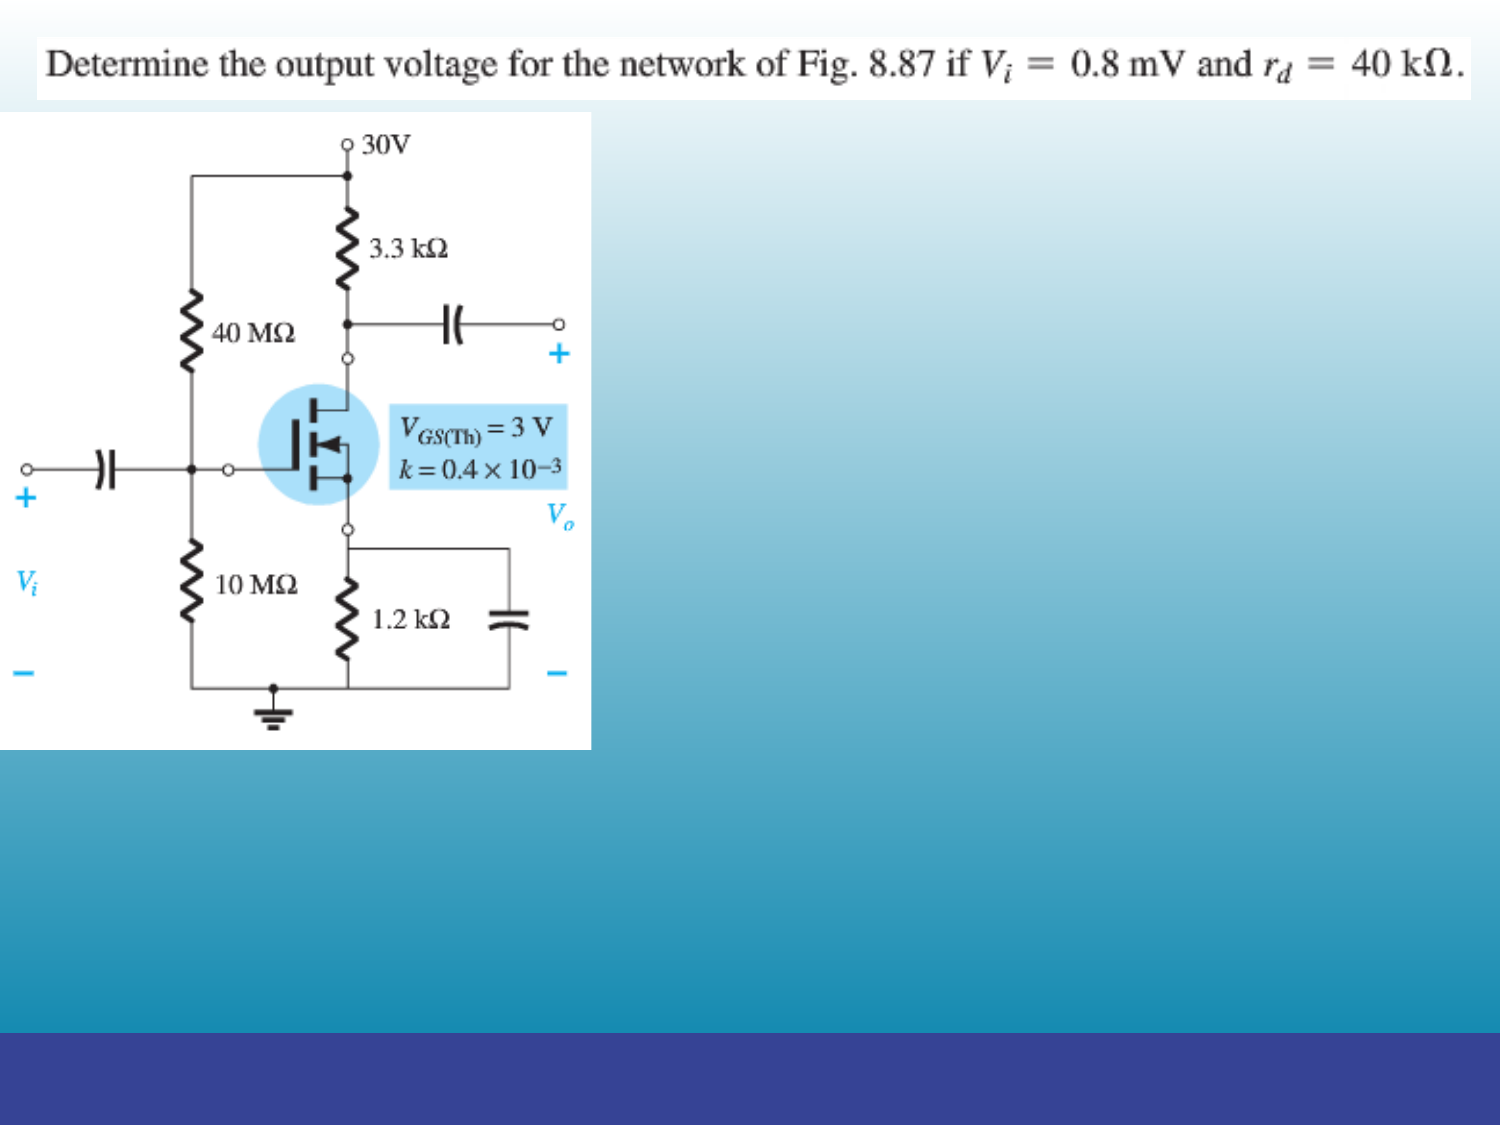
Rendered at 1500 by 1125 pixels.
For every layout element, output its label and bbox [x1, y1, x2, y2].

picture [37, 37, 1471, 101]
picture [0, 1033, 1500, 1125]
picture [0, 112, 592, 751]
